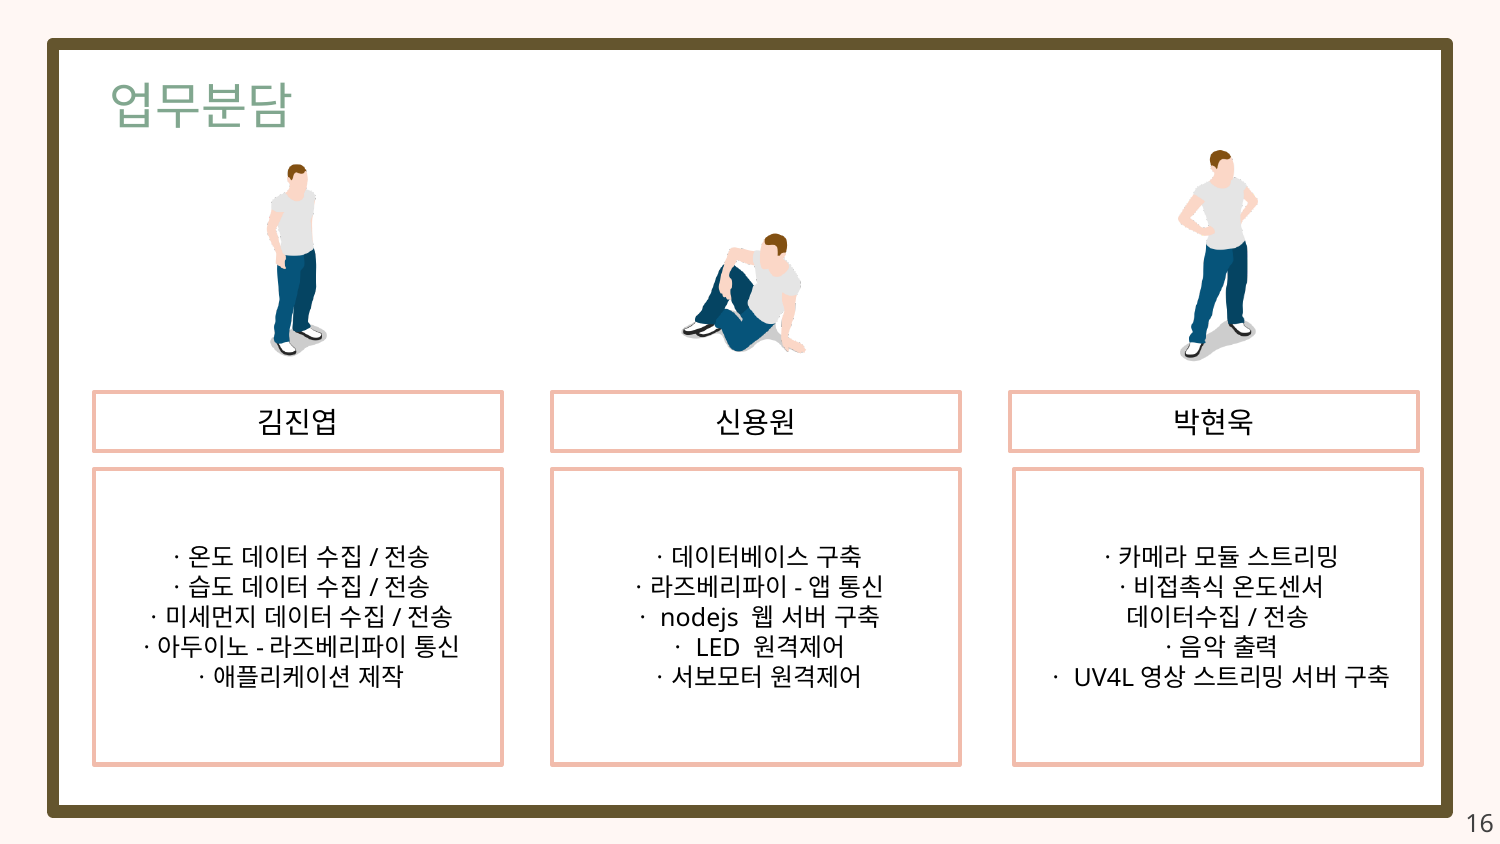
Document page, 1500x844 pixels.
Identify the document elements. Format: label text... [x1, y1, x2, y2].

picture [1177, 125, 1259, 367]
text_box 신용원 [550, 390, 962, 453]
text_box 16 [1450, 800, 1500, 844]
text_box [51, 42, 1449, 814]
text_box ㆍ온도 데이터 수집/전송 ㆍ습도 데이터 수집/전송 ㆍ미세먼지 데이터 수집/전송 ㆍ아두이노-라즈베리파이 통신 ㆍ애플리케이션 제작 [92, 467, 504, 767]
picture [260, 141, 335, 364]
text_box ㆍ데이터베이스 구축 ㆍ라즈베리파이-앱 통신 ㆍnodejs 웹 서버 구축 ㆍLED 원격제어 ㆍ서보모터 원격제어 [550, 467, 962, 767]
text_box 김진엽 [92, 390, 504, 453]
text_box 박현욱 [1008, 390, 1420, 453]
picture [661, 185, 839, 363]
text_box ㆍ카메라 모듈 스트리밍 ㆍ비접촉식 온도센서 데이터수집/전송 ㆍ음악 출력 ㆍUV4L영상 스트리밍 서버 구축 [1012, 467, 1424, 767]
text_box 업무분담 [95, 67, 309, 143]
